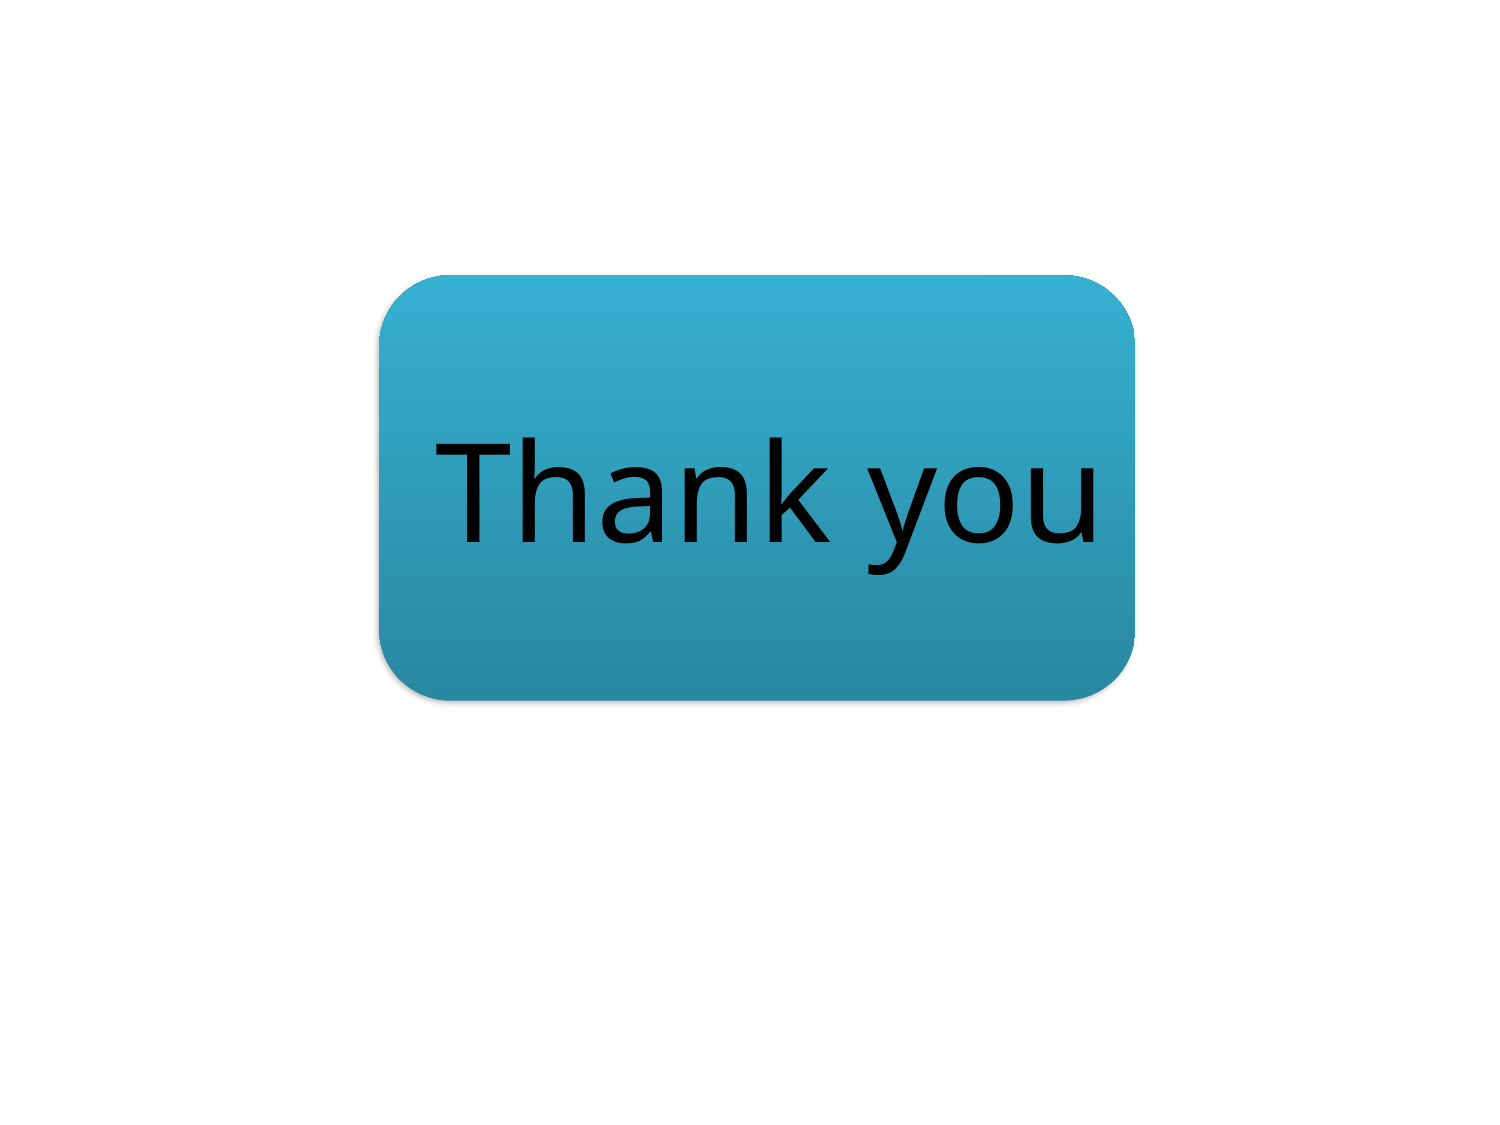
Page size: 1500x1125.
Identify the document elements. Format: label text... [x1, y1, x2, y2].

text_box [379, 275, 1136, 701]
text_box Thank you [420, 397, 1122, 577]
